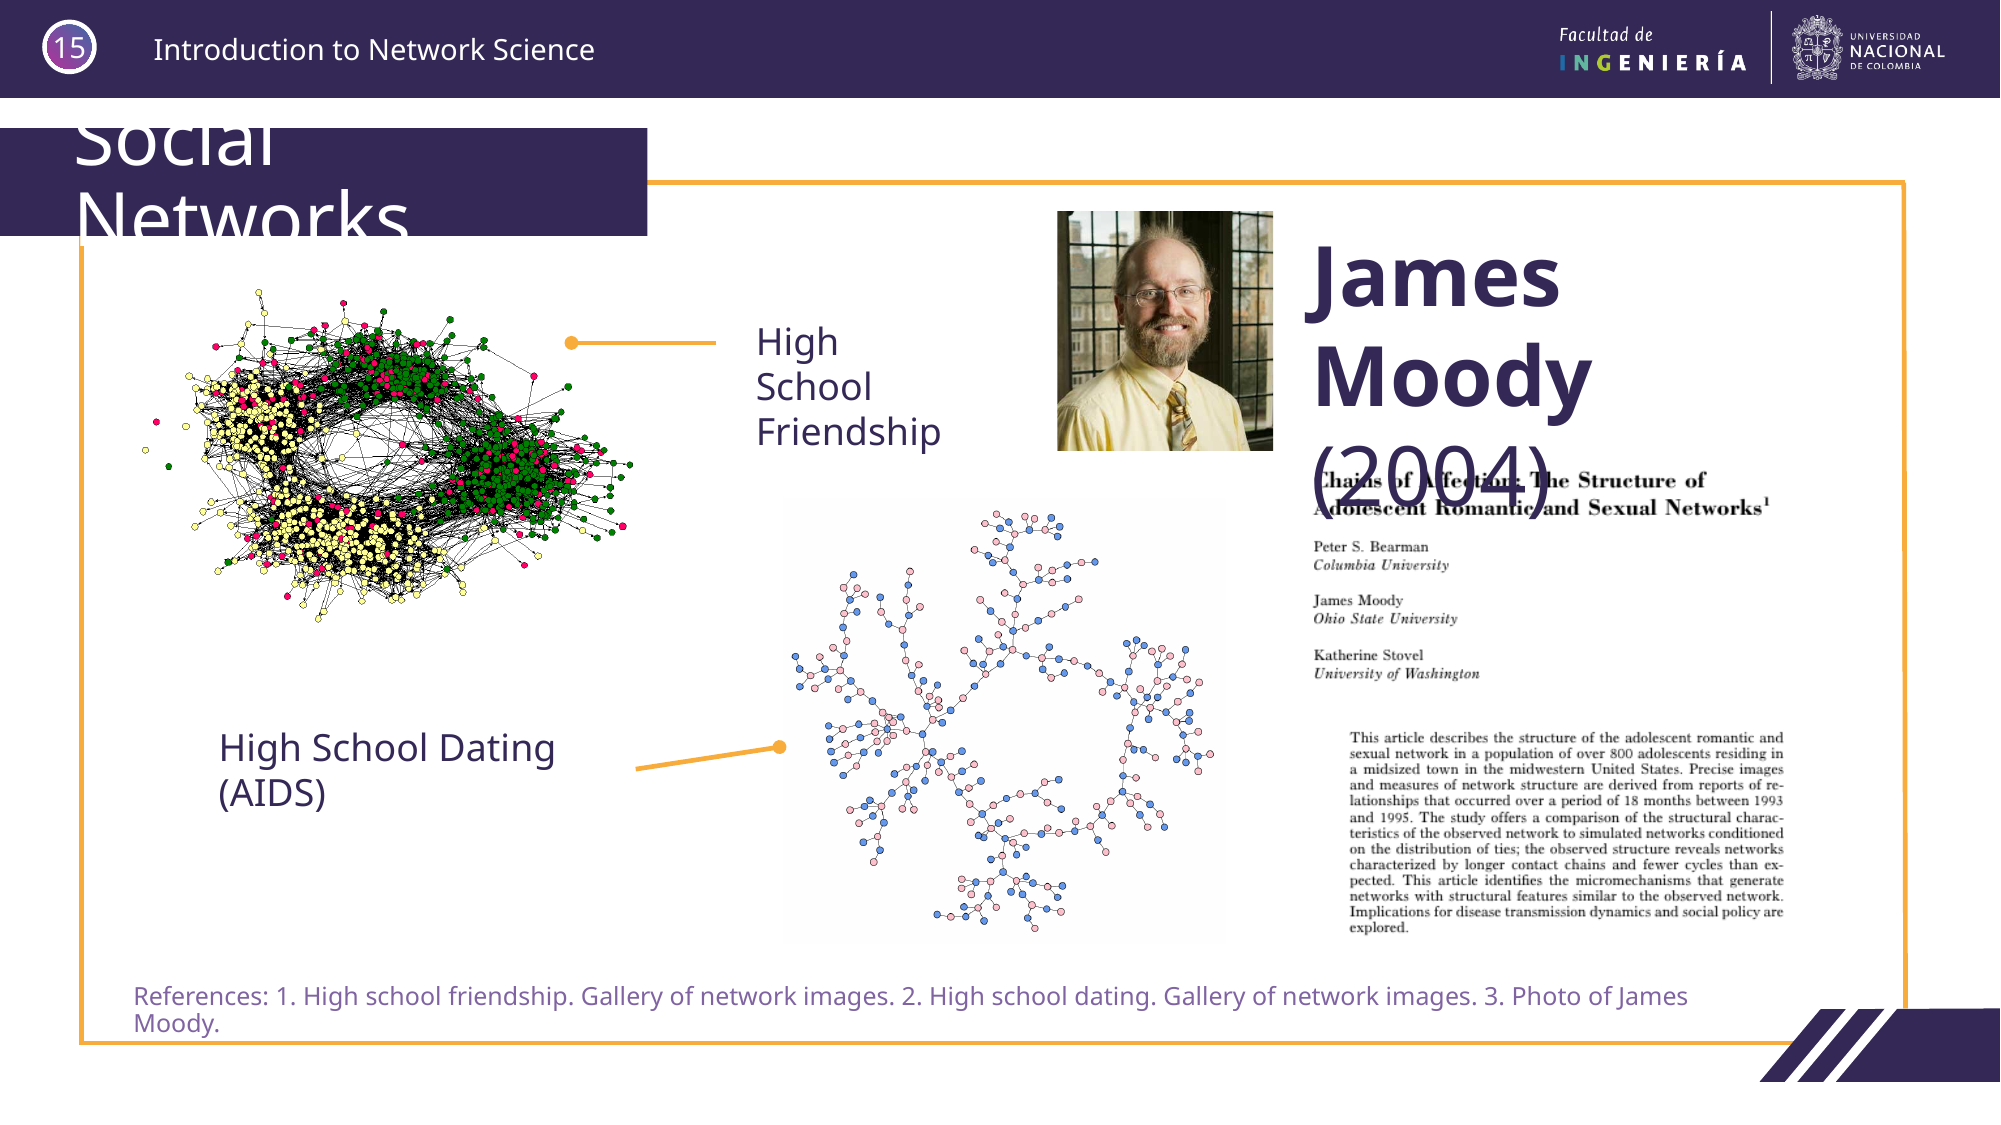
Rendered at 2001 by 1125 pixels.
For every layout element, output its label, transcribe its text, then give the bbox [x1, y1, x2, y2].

picture [1559, 11, 1957, 84]
text_box James Moody (2004) [1311, 220, 1794, 447]
text_box High School Dating (AIDS) [203, 716, 636, 822]
picture [126, 262, 648, 651]
picture [1283, 447, 1828, 944]
text_box High School Friendship [741, 310, 965, 461]
title Social Networks [0, 128, 648, 236]
picture [1057, 211, 1274, 451]
slide_number 15 [42, 29, 97, 65]
list References: 1. High school friendship. Gallery of network images. 2. High school dating. Gallery of network images. 3. Photo of James Moody. [118, 976, 1760, 1022]
picture [783, 498, 1229, 944]
